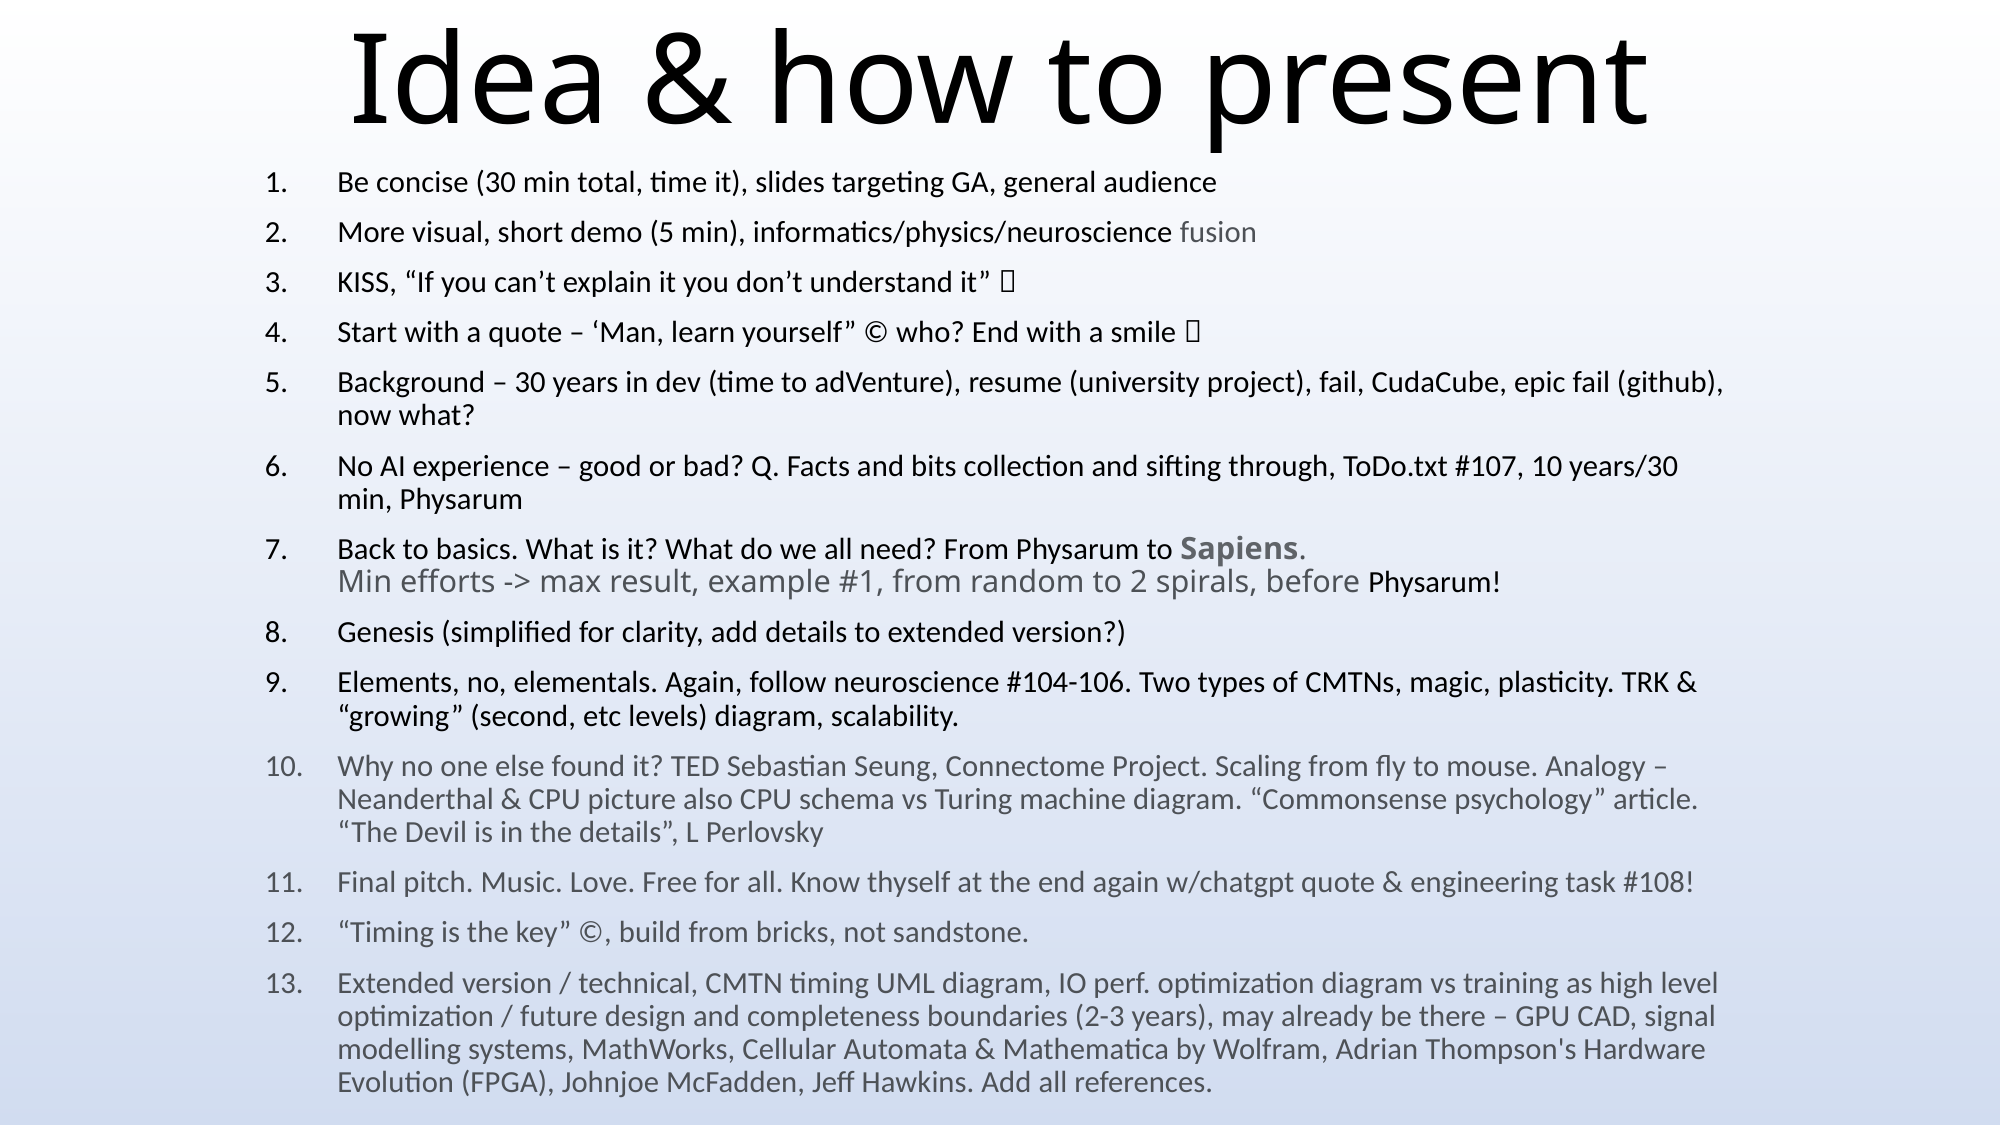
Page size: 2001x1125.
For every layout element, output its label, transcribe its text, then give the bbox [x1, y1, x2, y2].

title Idea & how to present [249, 6, 1750, 158]
subtitle Be concise (30 min total, time it), slides targeting GA, general audience More visual, short demo (5 min), informatics/physics/neuroscience fusion KISS, “If you can’t explain it you don’t understand it”  Start with a quote – ‘Man, learn yourself” © who? End with a smile  Background – 30 years in dev (time to adVenture), resume (university project), fail, CudaCube, epic fail (github), now what? No AI experience – good or bad? Q. Facts and bits collection and sifting through, ToDo.txt #107, 10 years/30 min, Physarum Back to basics. What is it? What do we all need? From Physarum to Sapiens. Min efforts -> max result, example #1, from random to 2 spirals, before Physarum! Genesis (simplified for clarity, add details to extended version?) Elements, no, elementals. Again, follow neuroscience #104-106. Two types of CMTNs, magic, plasticity. TRK & “growing” (second, etc levels) diagram, scalability. Why no one else found it? TED Sebastian Seung, Connectome Project. Scaling from fly to mouse. Analogy – Neanderthal & CPU picture also CPU schema vs Turing machine diagram. “Commonsense psychology” article. “The Devil is in the details”, L Perlovsky Final pitch. Music. Love. Free for all. Know thyself at the end again w/chatgpt quote & engineering task #108! “Timing is the key” ©, build from bricks, not sandstone. Extended version / technical, CMTN timing UML diagram, IO perf. optimization diagram vs training as high level optimization / future design and completeness boundaries (2-3 years), may already be there – GPU CAD, signal modelling systems, MathWorks, Cellular Automata & Mathematica by Wolfram, Adrian Thompson's Hardware Evolution (FPGA), Johnjoe McFadden, Jeff Hawkins. Add all references. [249, 158, 1750, 1110]
